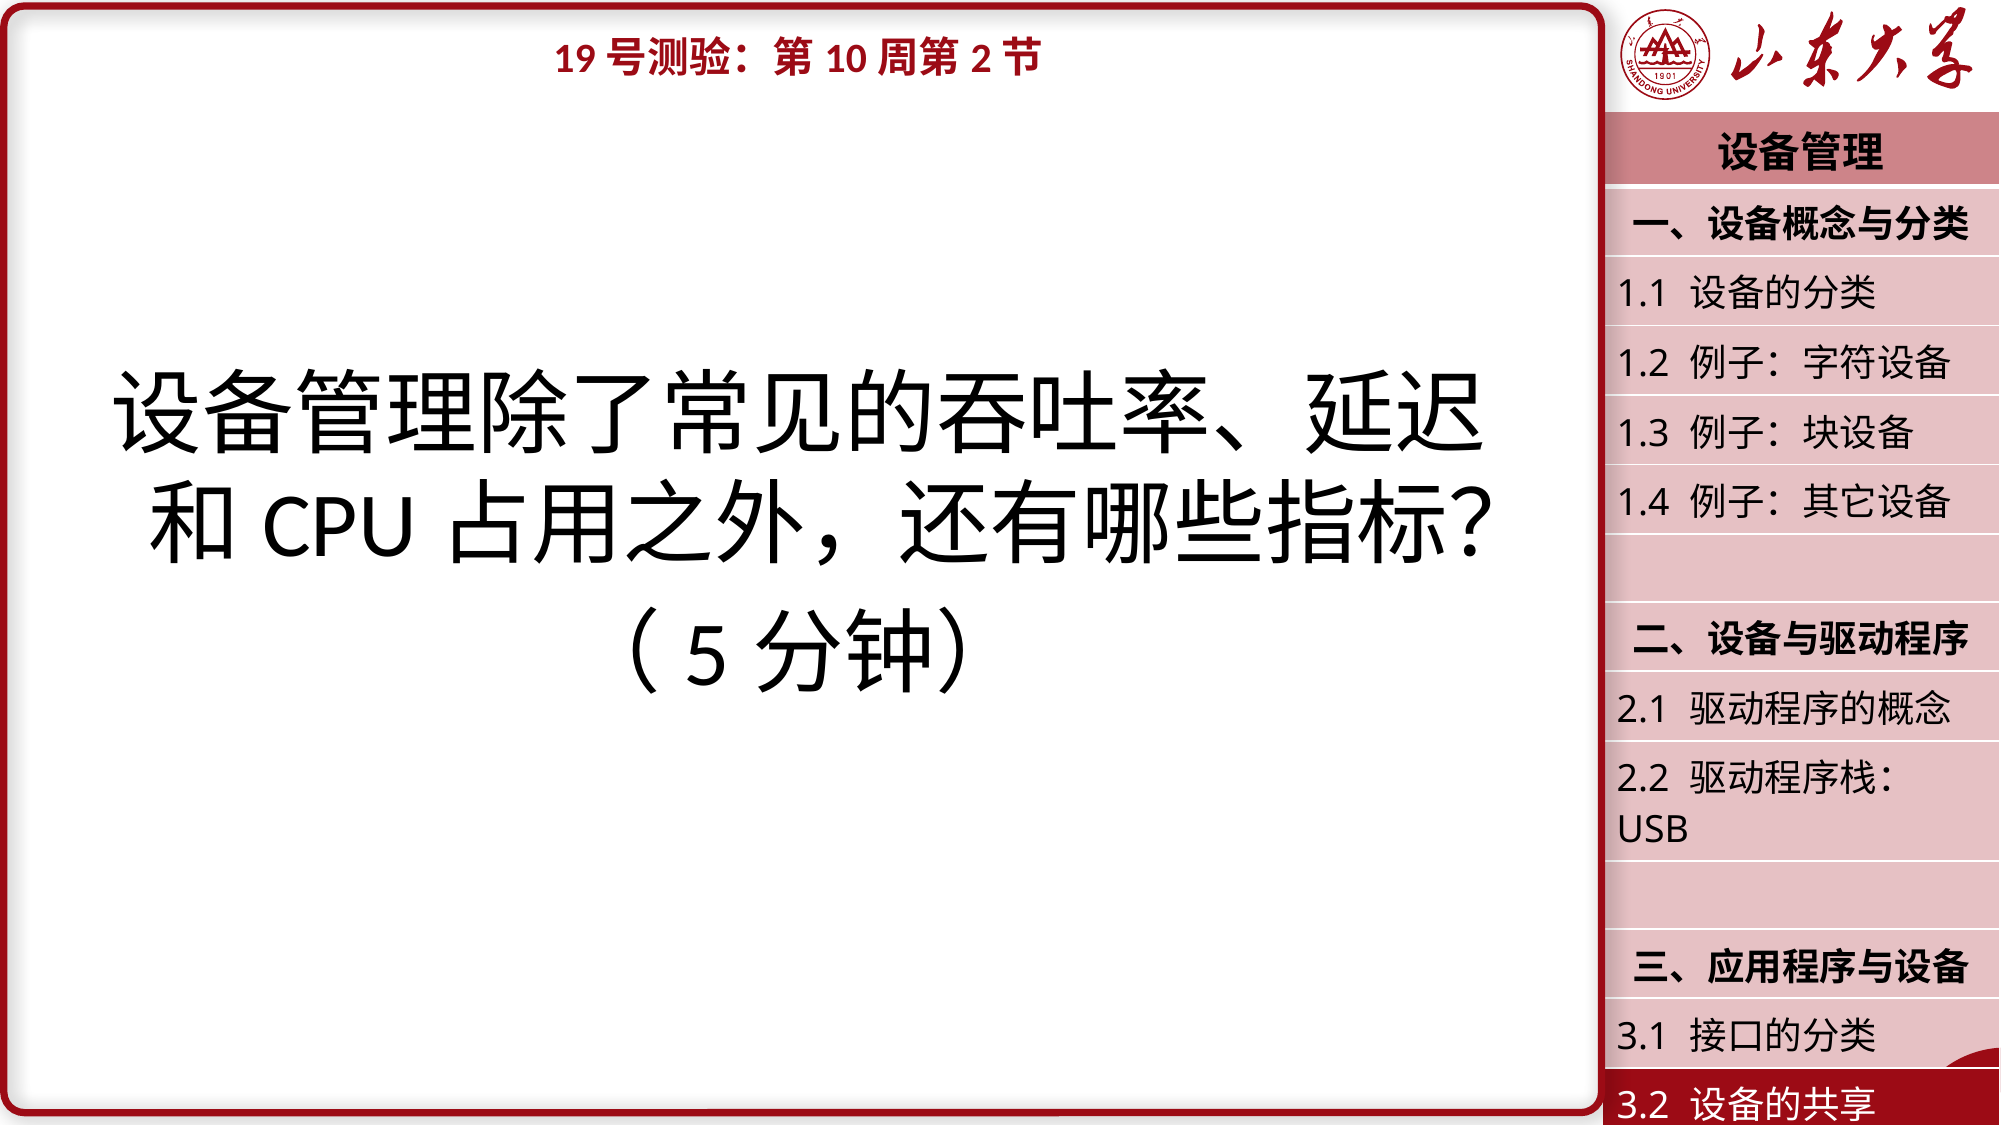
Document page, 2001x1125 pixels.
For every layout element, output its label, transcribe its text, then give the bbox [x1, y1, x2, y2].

table_cell 1.1 设备的分类 [1617, 257, 1999, 325]
table_cell [1617, 535, 1999, 601]
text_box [1620, 5, 1977, 100]
table_cell 一、设备概念与分类 [1617, 189, 1999, 255]
table_cell 1.4 例子：其它设备 [1617, 465, 1999, 533]
table_cell 3.2 设备的共享 [1603, 1069, 1999, 1125]
table_cell 1.2 例子：字符设备 [1617, 326, 1999, 394]
table_cell 2.2 驱动程序栈：USB [1617, 742, 1999, 860]
table_cell 三、应用程序与设备 [1617, 930, 1999, 997]
table_cell 二、设备与驱动程序 [1617, 603, 1999, 670]
text_box 19号测验：第10周第2节 设备管理除了常见的吞吐率、延迟和CPU占用之外，还有哪些指标？ （5分钟） [91, 23, 1506, 711]
table_cell 3.1 接口的分类 [1617, 999, 1999, 1067]
table_cell 1.3 例子：块设备 [1617, 396, 1999, 464]
table_cell [1617, 862, 1999, 928]
table_cell 2.1 驱动程序的概念 [1617, 672, 1999, 740]
table_header 设备管理 [1617, 112, 1999, 184]
text_box [2, 4, 1603, 1114]
